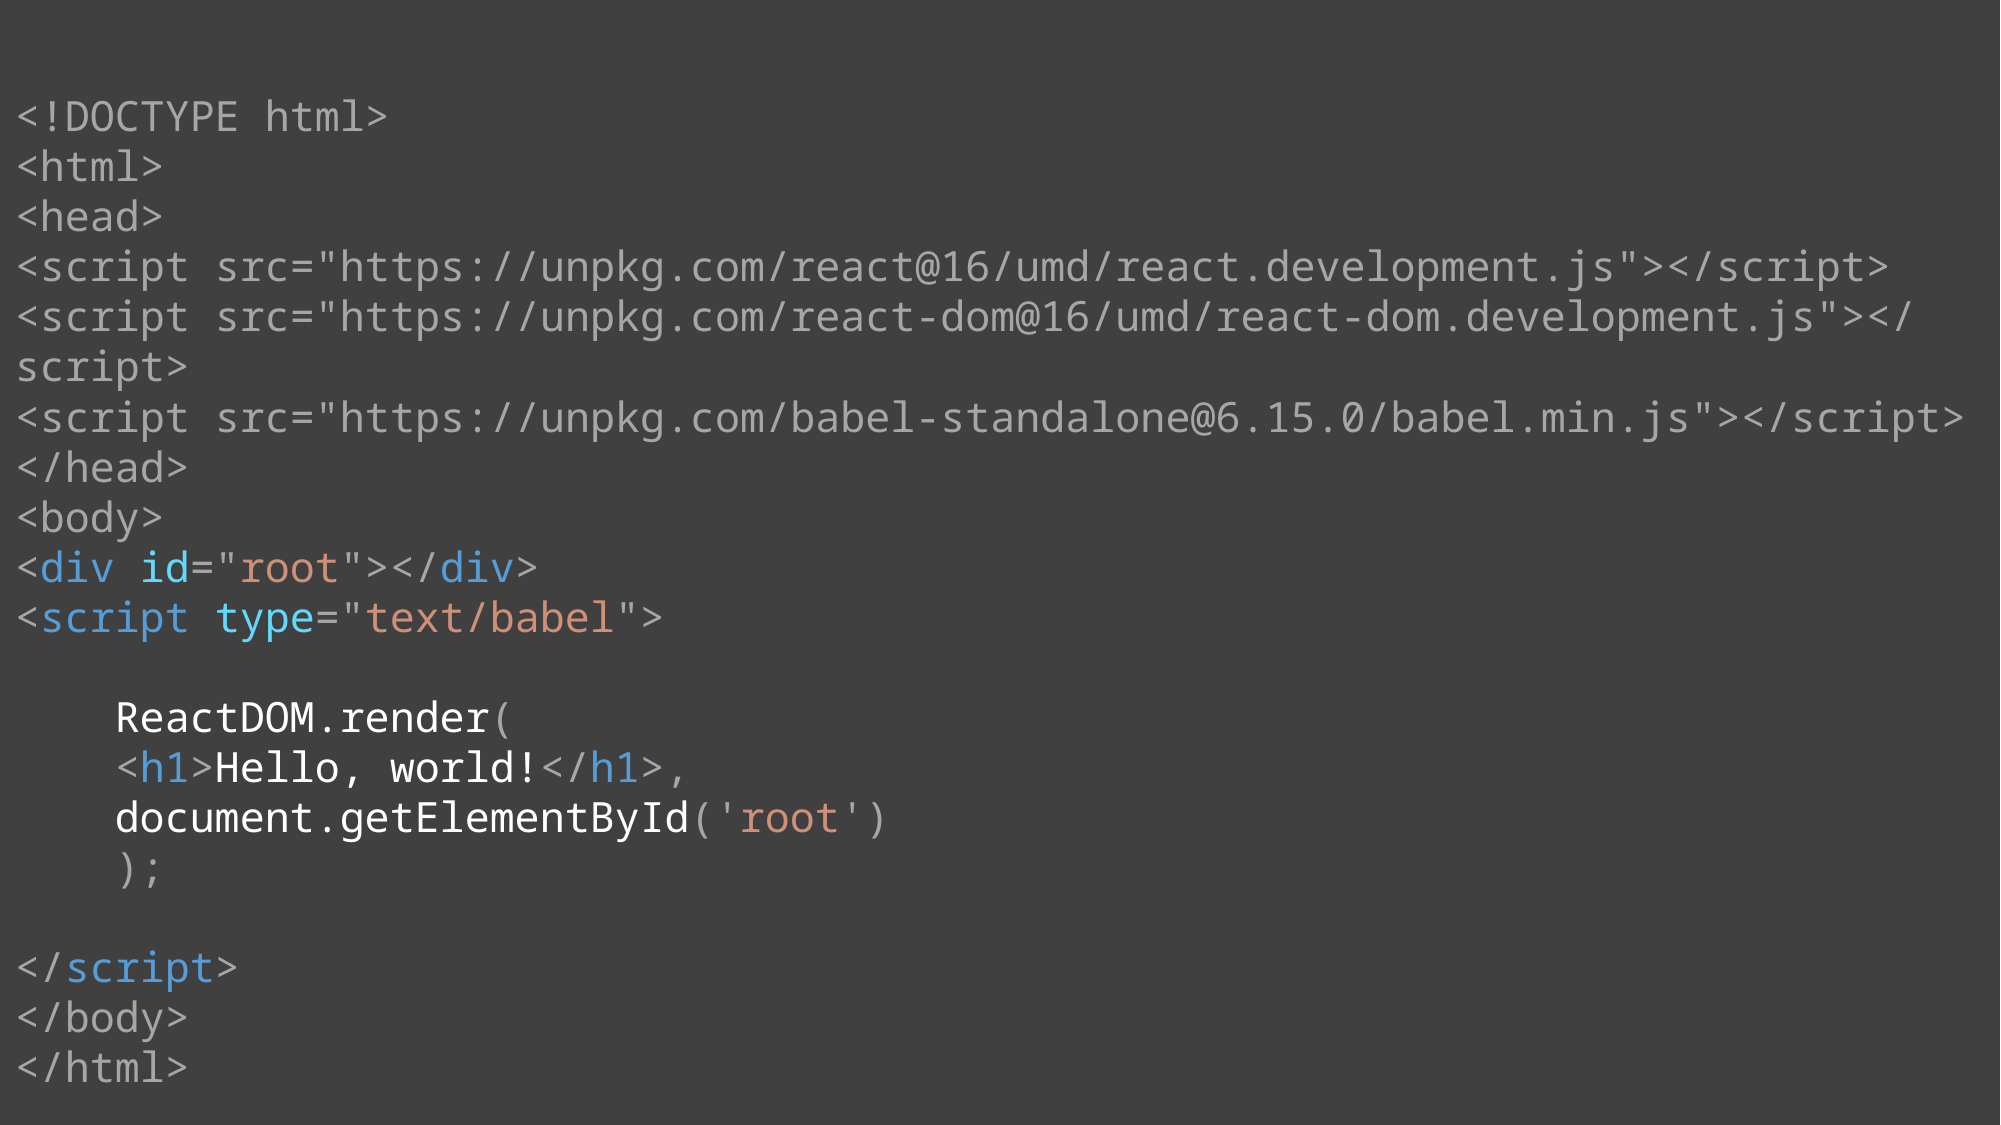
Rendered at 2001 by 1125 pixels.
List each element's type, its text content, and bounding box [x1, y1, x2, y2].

text_box <!DOCTYPE html> <html> <head> <script src="https://unpkg.com/react@16/umd/react.development.js"></script> <script src="https://unpkg.com/react-dom@16/umd/react-dom.development.js"></script> <script src="https://unpkg.com/babel-standalone@6.15.0/babel.min.js"></script> </head> <body> <div id="root"></div> <script type="text/babel"> ReactDOM.render( <h1>Hello, world!</h1>, document.getElementById('root') ); </script> </body> </html> [0, 82, 2000, 1098]
